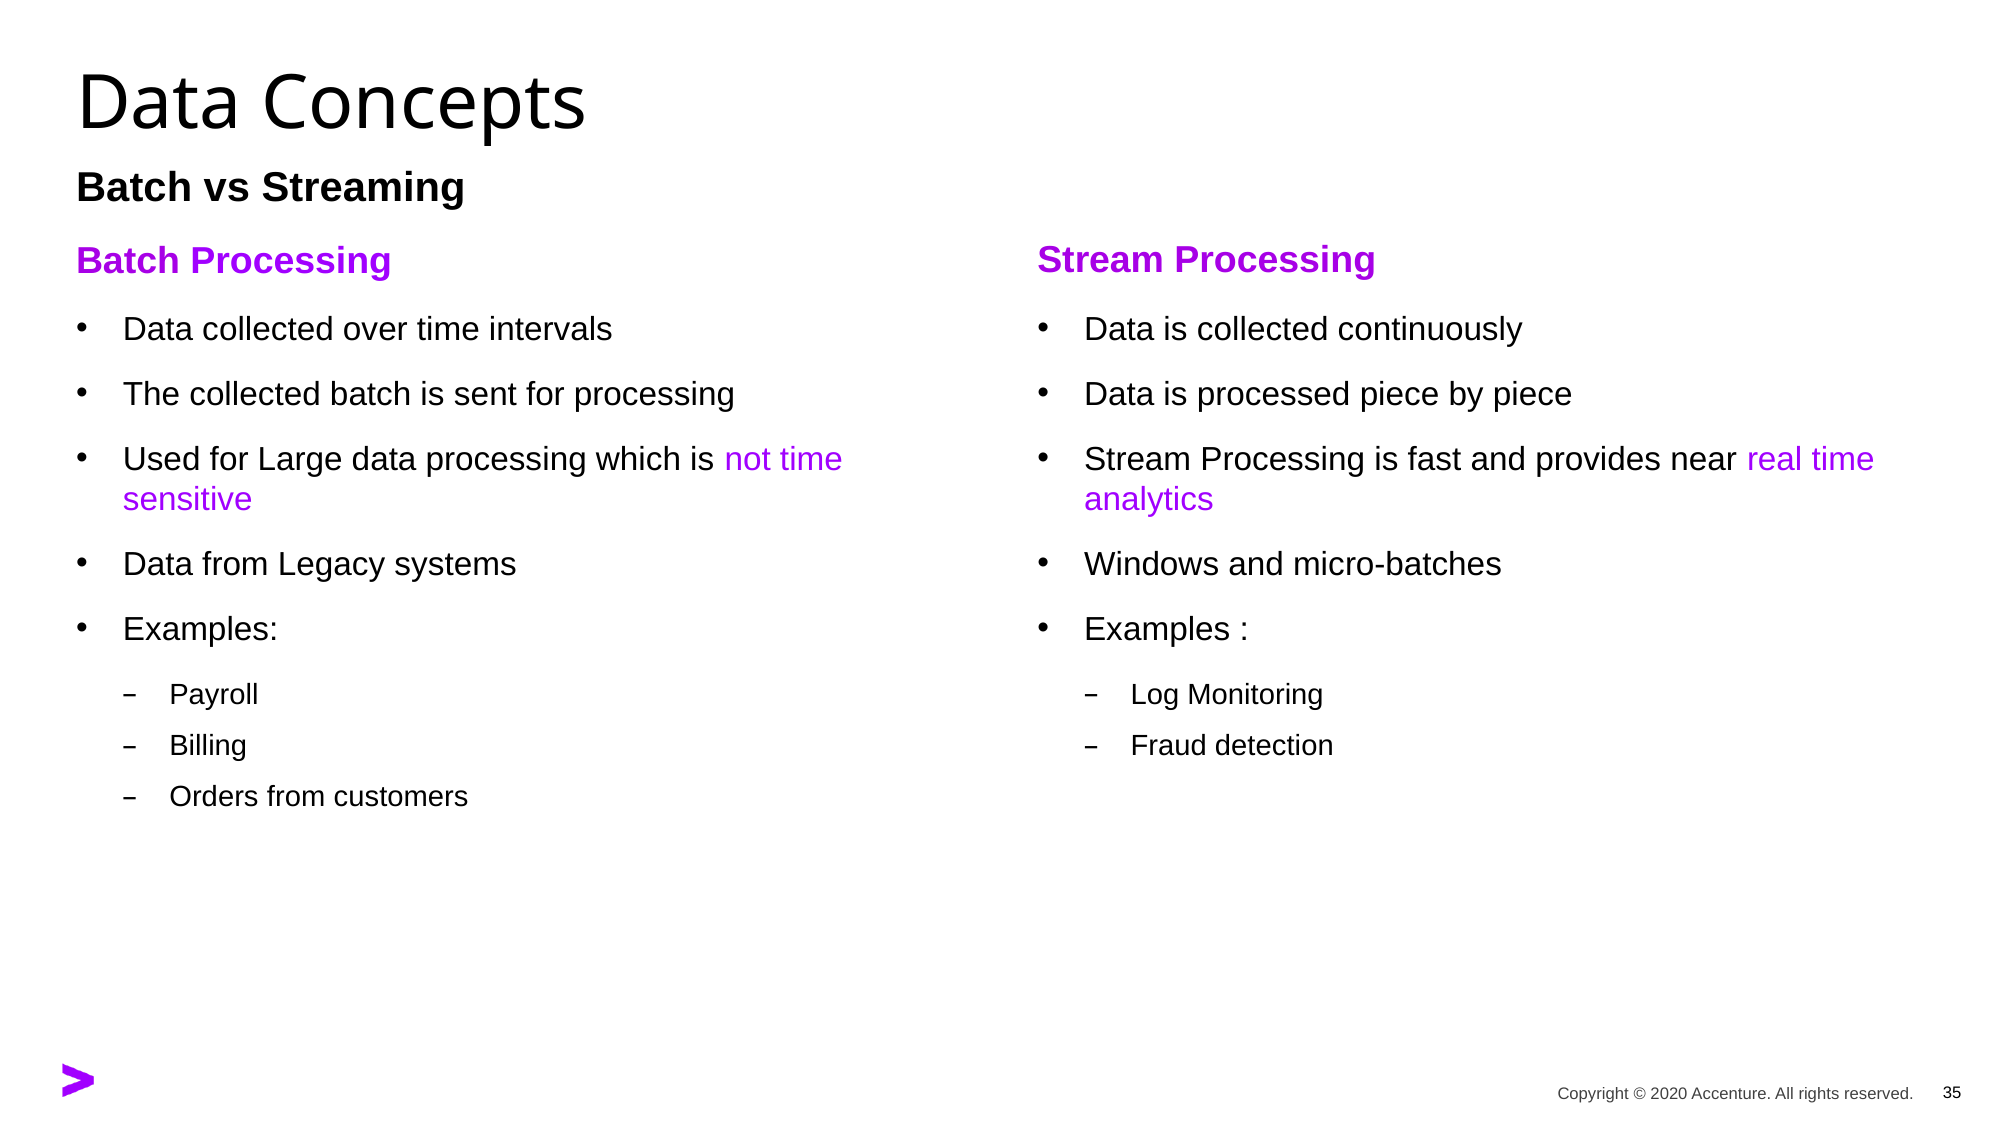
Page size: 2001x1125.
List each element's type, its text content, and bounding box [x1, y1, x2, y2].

title Data Concepts [62, 62, 1938, 150]
slide_number 35 [1921, 1075, 1984, 1110]
list Batch vs Streaming [61, 156, 1938, 222]
list Data collected over time intervals The collected batch is sent for processing Used for Large data processing which is not time sensitive Data from Legacy systems Examples: Payroll Billing Orders from customers [61, 299, 972, 964]
picture [62, 1063, 94, 1097]
list Stream Processing [1022, 228, 1938, 294]
list Batch Processing [61, 229, 972, 295]
list Data is collected continuously Data is processed piece by piece Stream Processing is fast and provides near real time analytics Windows and micro-batches Examples : Log Monitoring Fraud detection [1022, 299, 1938, 964]
